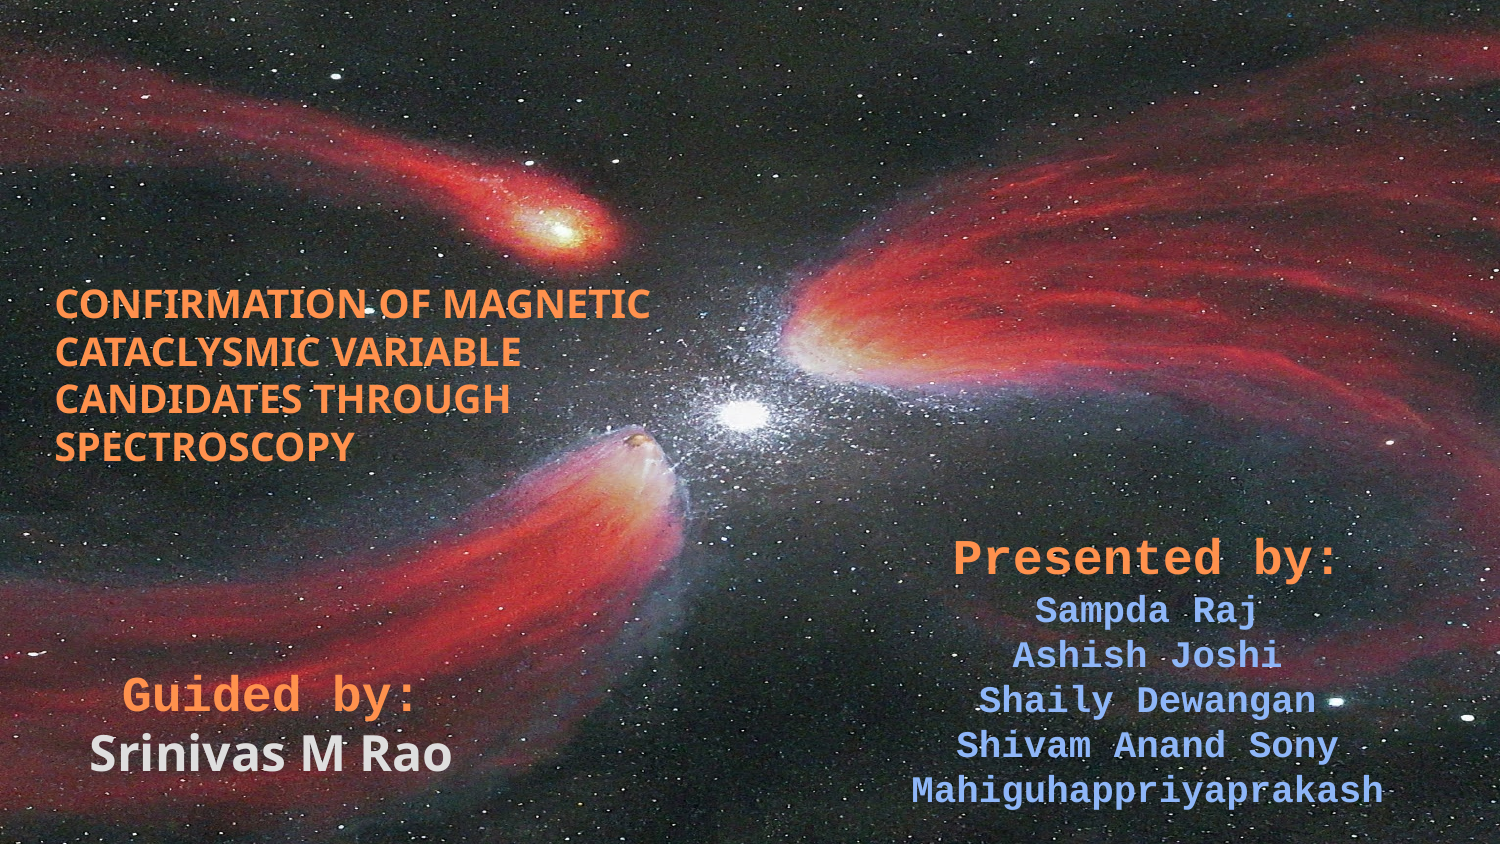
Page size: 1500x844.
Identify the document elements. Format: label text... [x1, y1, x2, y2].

picture [0, 0, 1500, 844]
text_box CONFIRMATION OF MAGNETIC CATACLYSMIC VARIABLE CANDIDATES THROUGH SPECTROSCOPY [39, 264, 750, 411]
text_box Guided by: Srinivas M Rao [0, 653, 647, 824]
text_box Presented by: Sampda Raj Ashish Joshi Shaily Dewangan Shivam Anand Sony Mahiguhappriyaprakash [824, 509, 1472, 804]
